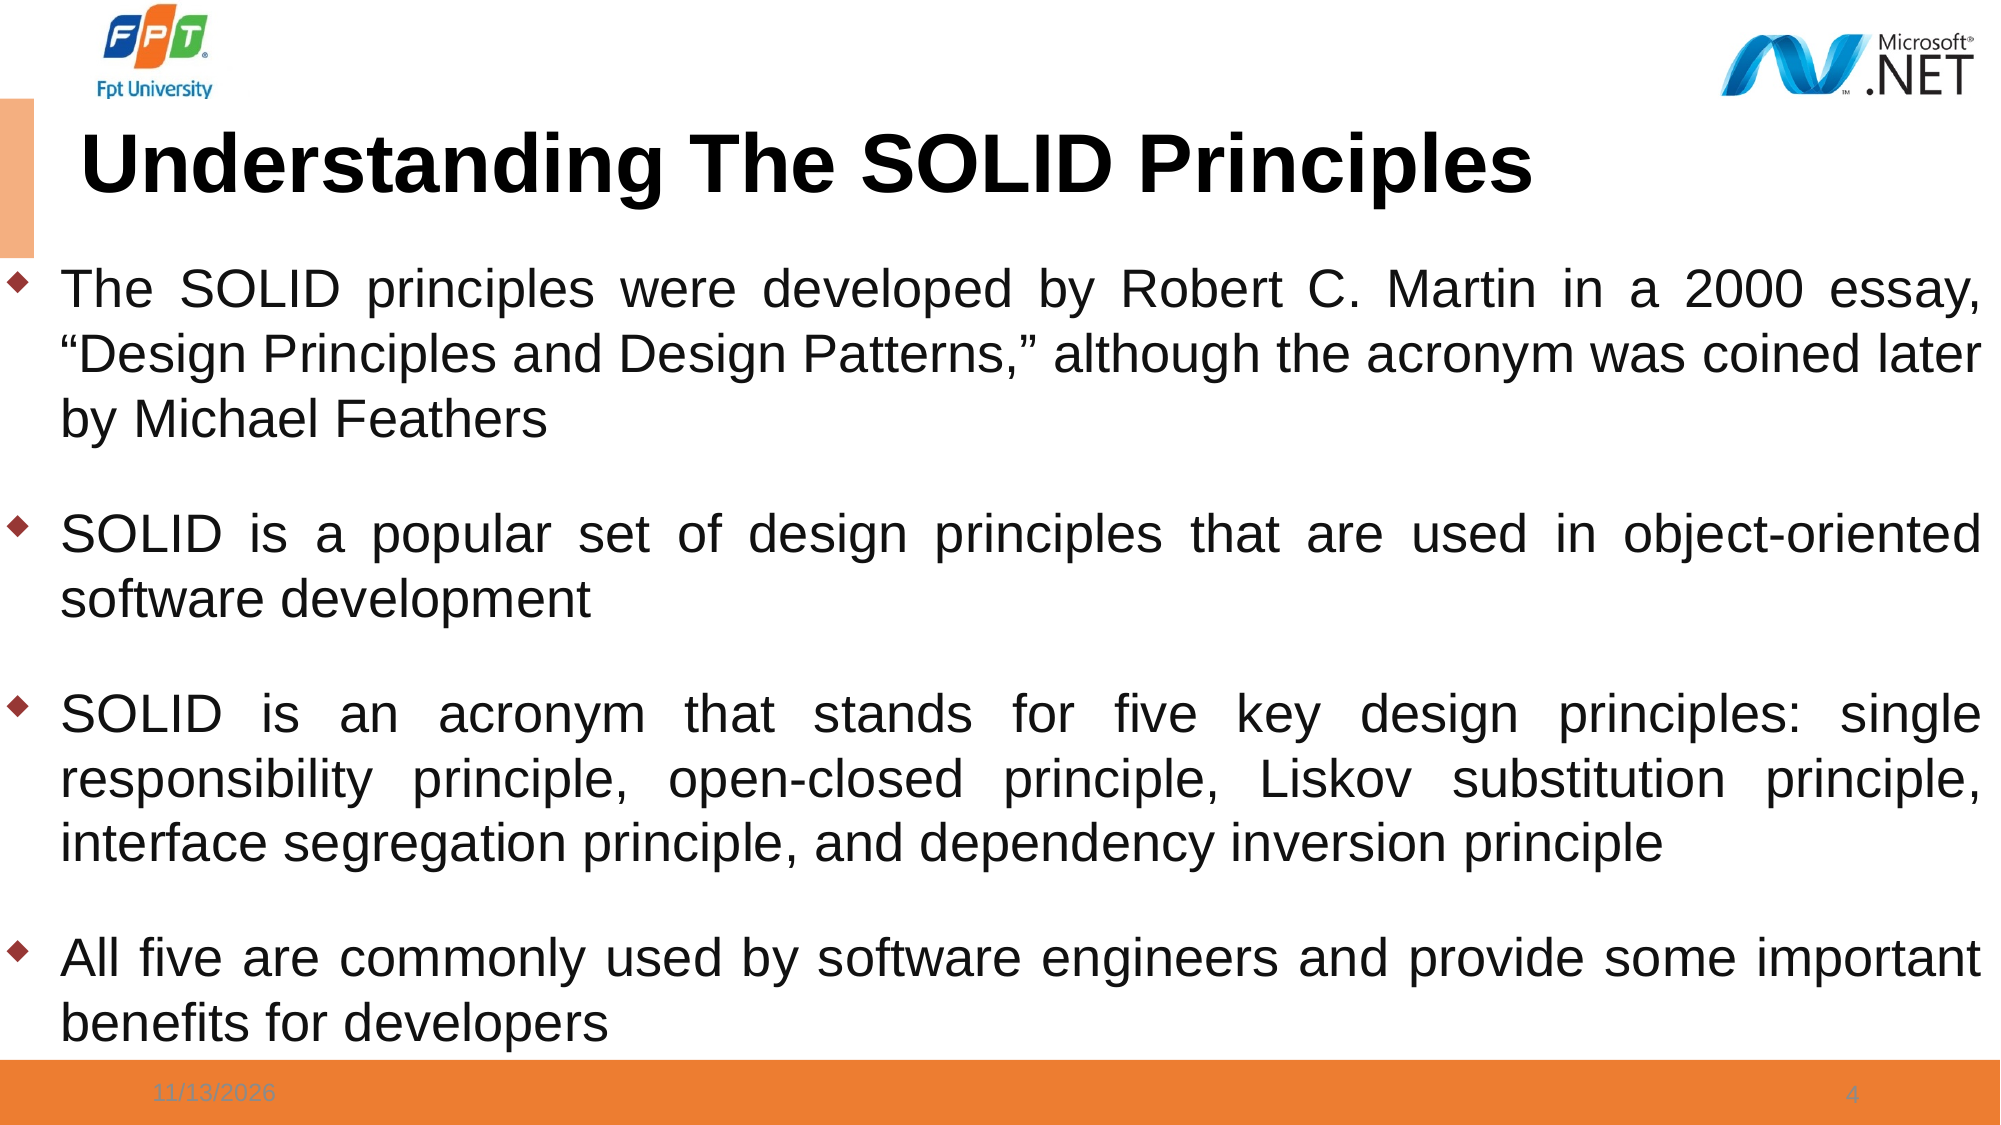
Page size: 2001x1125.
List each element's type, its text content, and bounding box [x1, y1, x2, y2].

picture [59, 0, 250, 99]
slide_number 4 [1424, 1063, 1875, 1123]
picture [1685, 0, 2001, 129]
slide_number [137, 1061, 588, 1122]
text_box The SOLID principles were developed by Robert C. Martin in a 2000 essay, “Design Principles and Design Patterns,” although the acronym was coined later by Michael Feathers SOLID is a popular set of design principles that are used in object-oriented software development SOLID is an acronym that stands for five key design principles: single responsibility principle, open-closed principle, Liskov substitution principle, interface segregation principle, and dependency inversion principle All five are commonly used by software engineers and provide some important benefits for developers [0, 245, 2000, 1060]
title Understanding The SOLID Principles [65, 118, 1895, 213]
